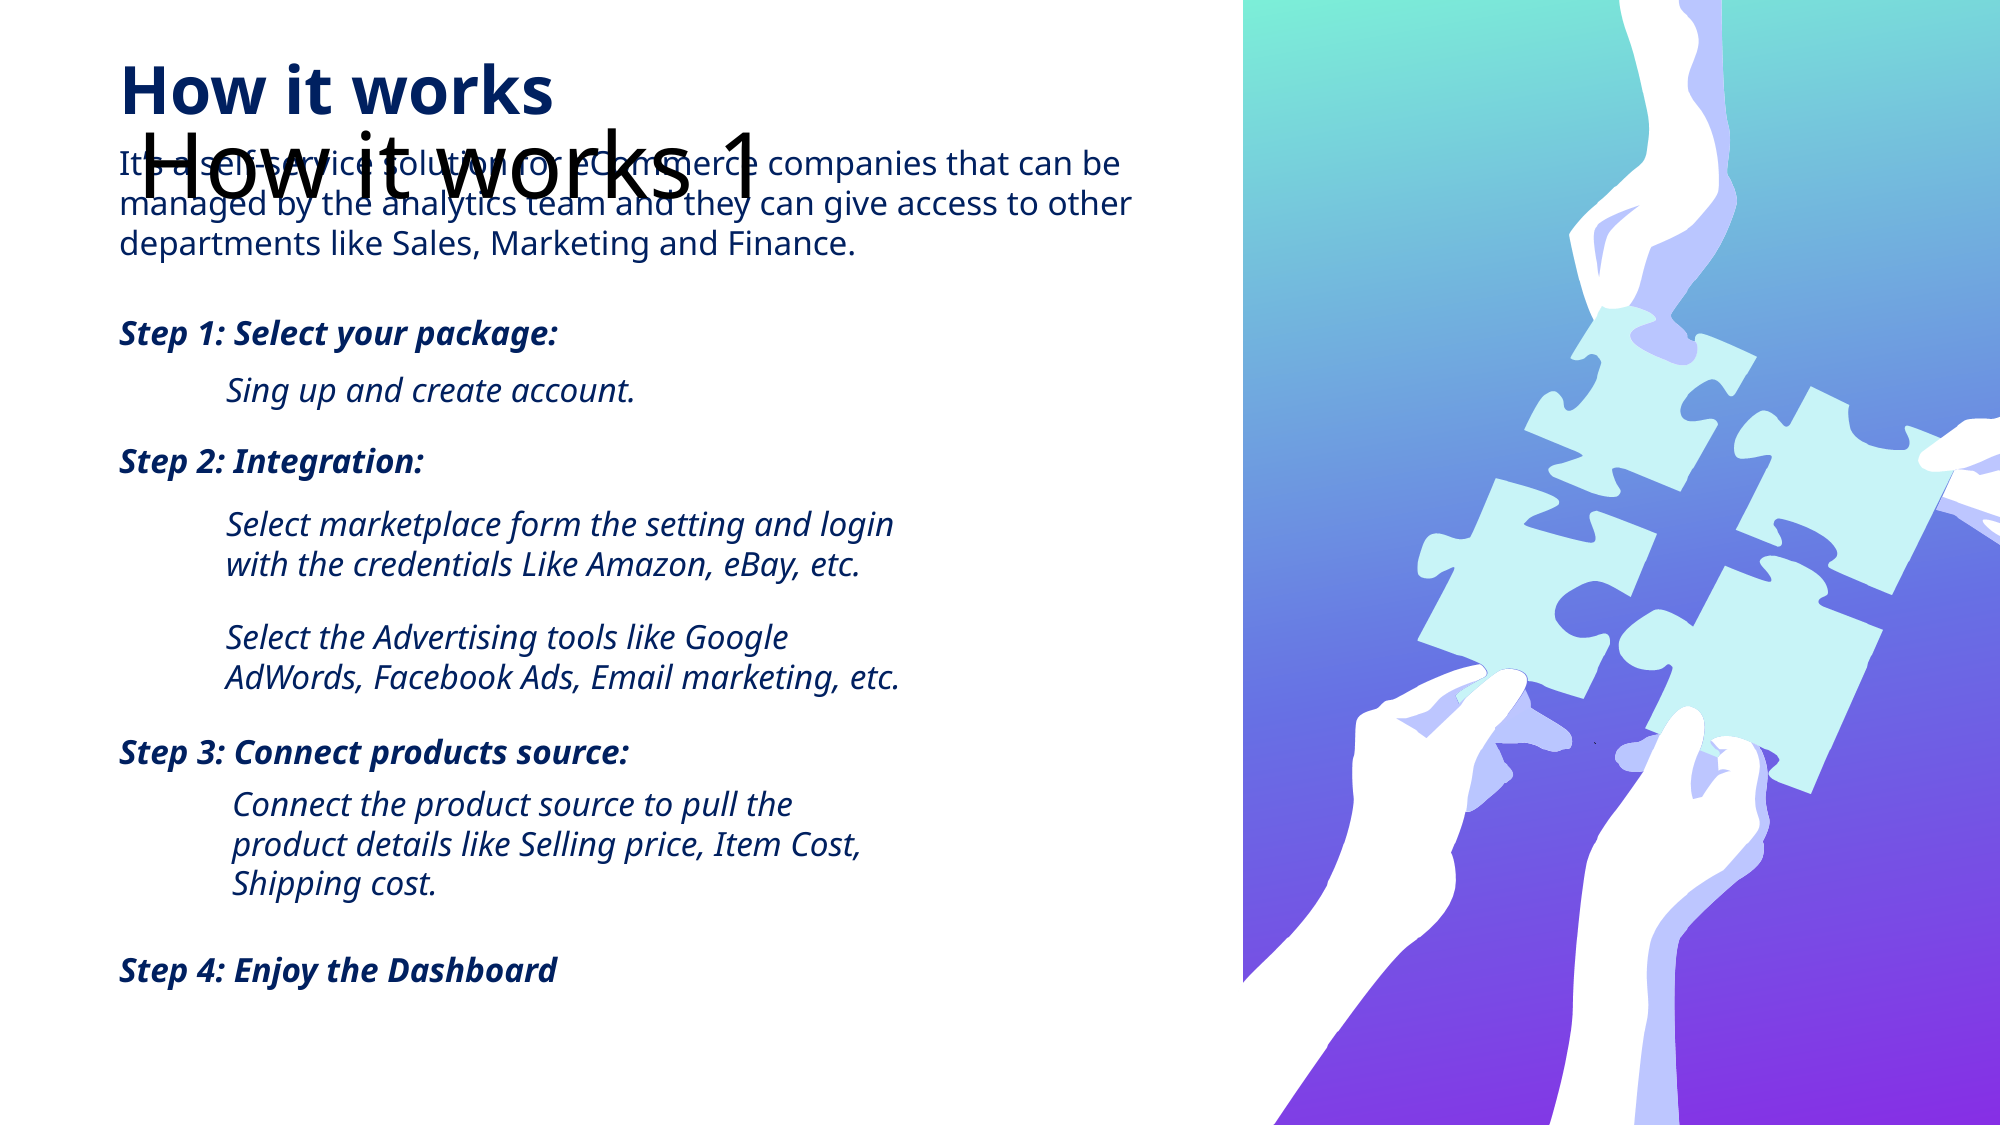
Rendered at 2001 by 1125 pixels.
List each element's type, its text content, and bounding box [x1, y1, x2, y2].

text_box Step 1: Select your package: [119, 312, 881, 353]
text_box Connect the product source to pull the product details like Selling price, Item Cost, Shipping cost. [232, 782, 887, 903]
text_box Select marketplace form the setting and login with the credentials Like Amazon, eBay, etc. [226, 503, 921, 583]
picture [1238, 0, 2000, 1125]
text_box How it works [119, 44, 1000, 112]
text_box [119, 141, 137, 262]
title How it works 1 [137, 59, 1238, 278]
text_box Select the Advertising tools like Google AdWords, Facebook Ads, Email marketing, etc. [225, 616, 921, 697]
text_box Step 3: Connect products source: [119, 731, 881, 772]
text_box Sing up and create account. [226, 369, 988, 410]
text_box Step 4: Enjoy the Dashboard [119, 949, 881, 990]
text_box Step 2: Integration: [119, 440, 881, 481]
